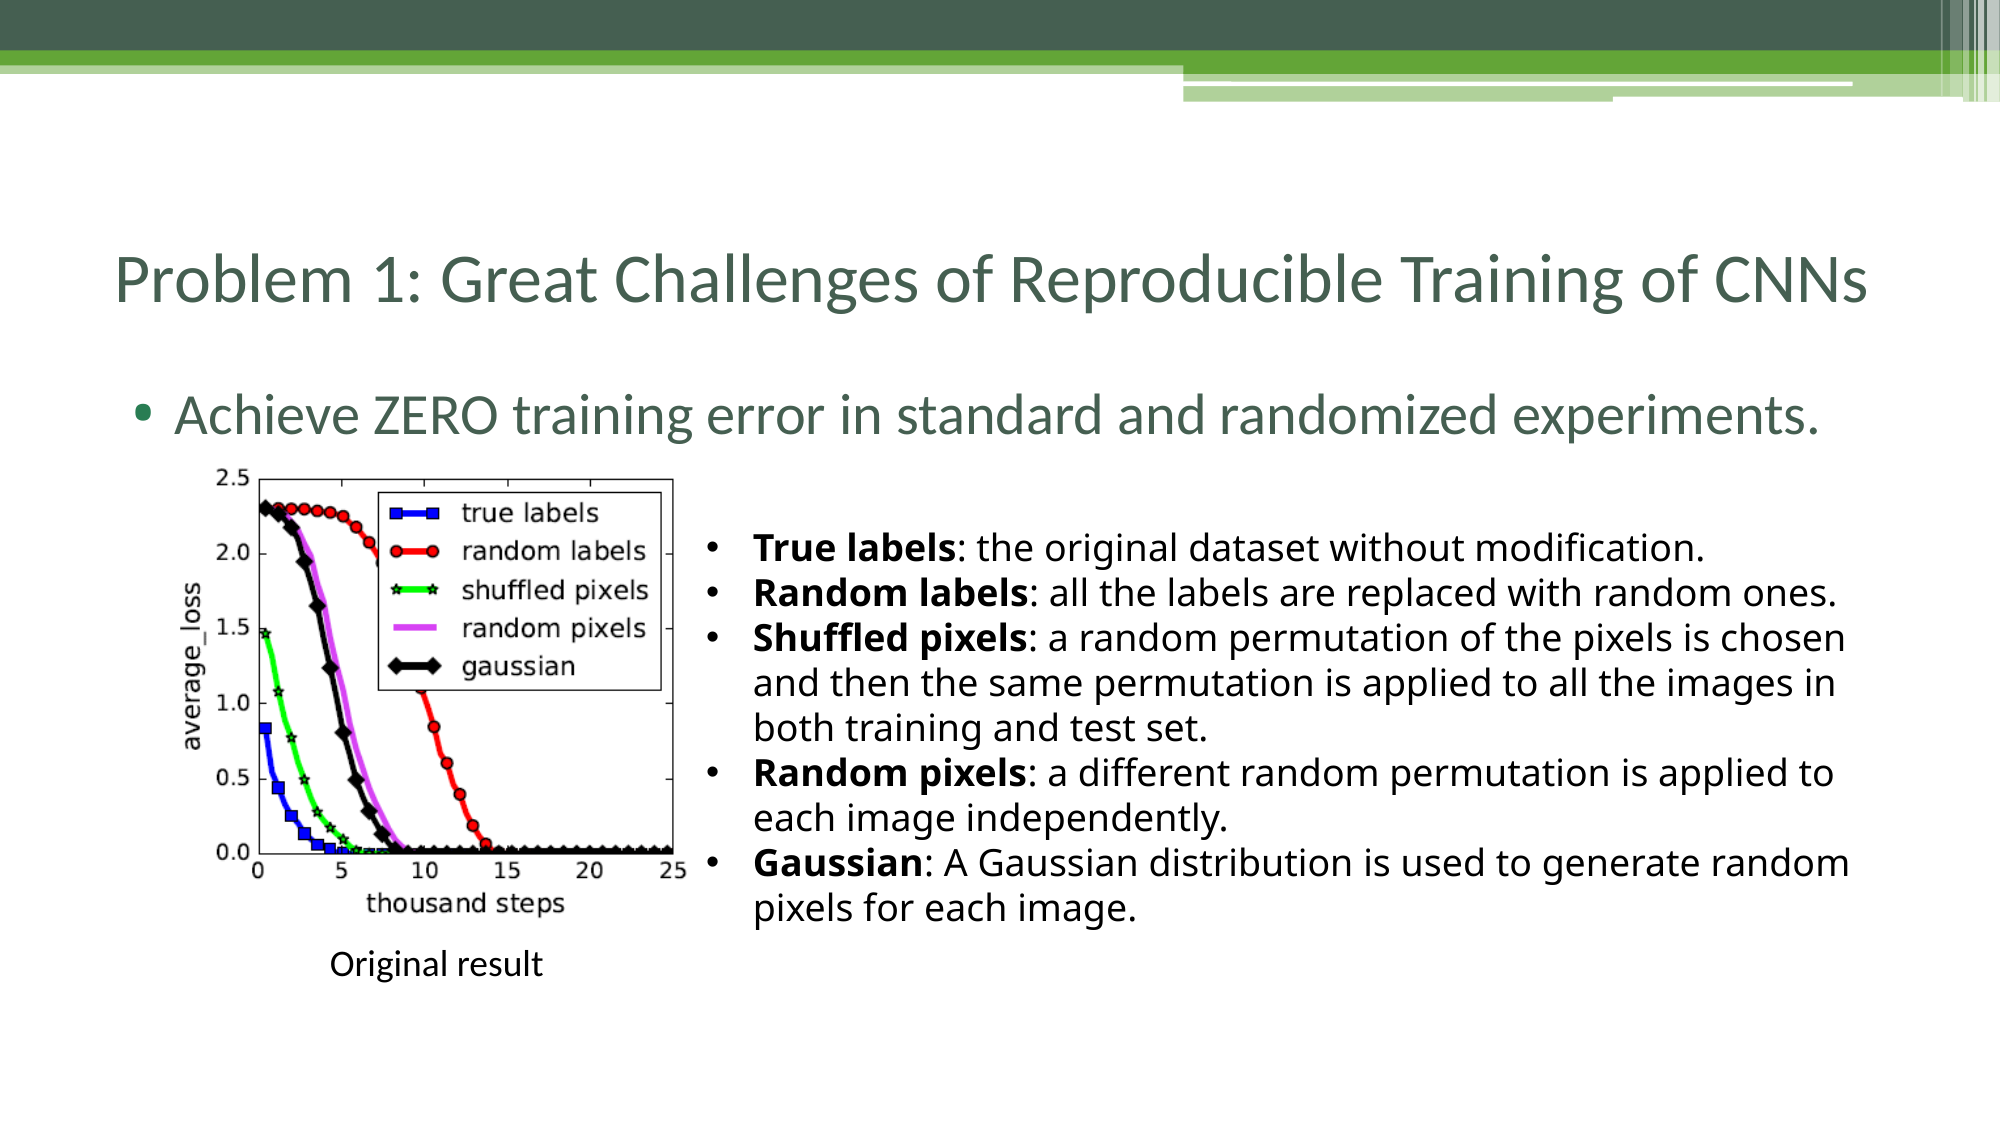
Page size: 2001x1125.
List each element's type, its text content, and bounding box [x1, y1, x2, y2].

title Problem 1: Great Challenges of Reproducible Training of CNNs [99, 187, 1900, 363]
picture [162, 454, 692, 932]
list Achieve ZERO training error in standard and randomized experiments. [99, 368, 1900, 1079]
text_box Original result [314, 932, 595, 992]
text_box True labels: the original dataset without modification. Random labels: all the labels are replaced with random ones. Shuffled pixels: a random permutation of the pixels is chosen and then the same permutation is applied to all the images in both training and test set. Random pixels: a different random permutation is applied to each image independently. Gaussian: A Gaussian distribution is used to generate random pixels for each image. [691, 516, 1900, 936]
